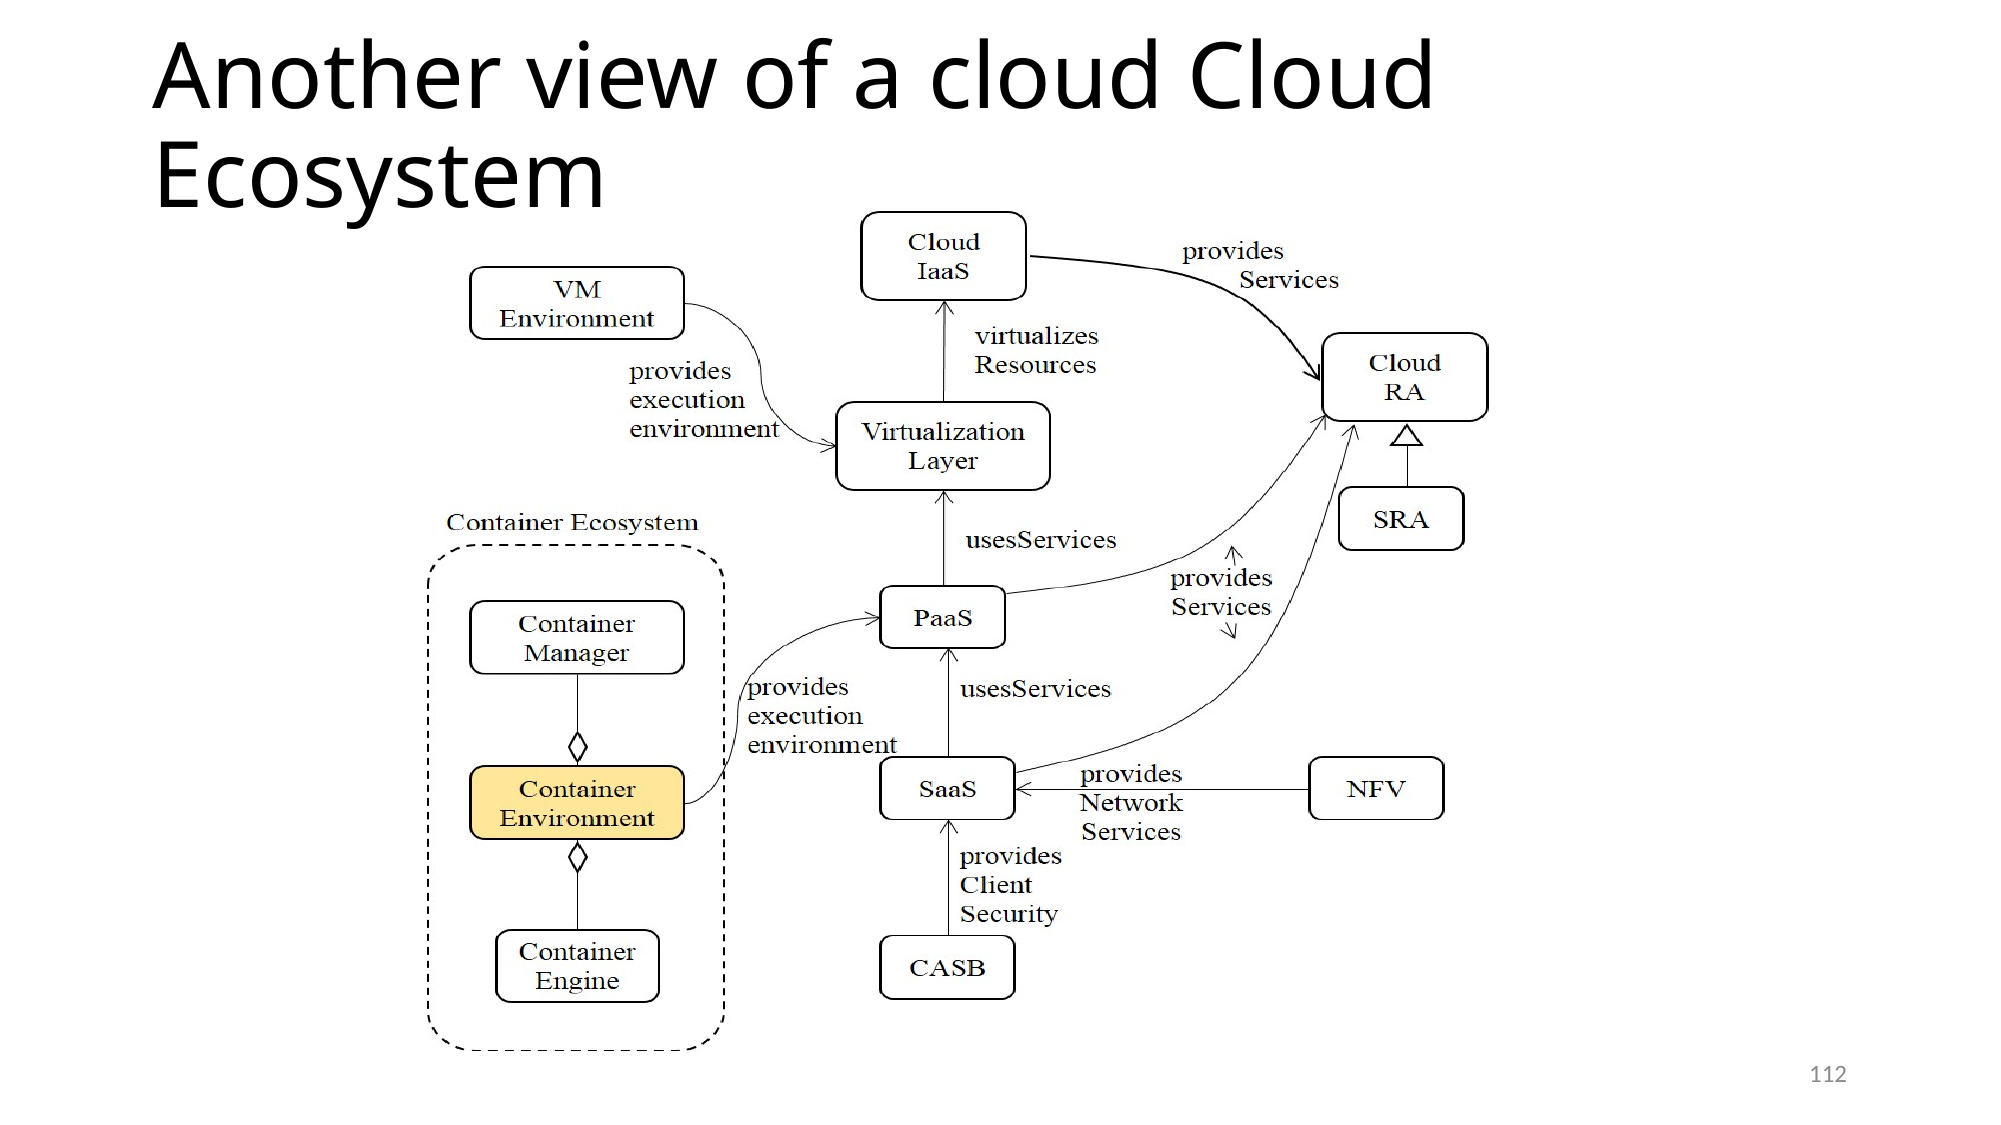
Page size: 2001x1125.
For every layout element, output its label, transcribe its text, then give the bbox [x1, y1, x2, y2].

slide_number 112 [1412, 1042, 1863, 1103]
picture [427, 211, 1489, 1051]
title Another view of a cloud Cloud Ecosystem [137, 59, 1863, 197]
